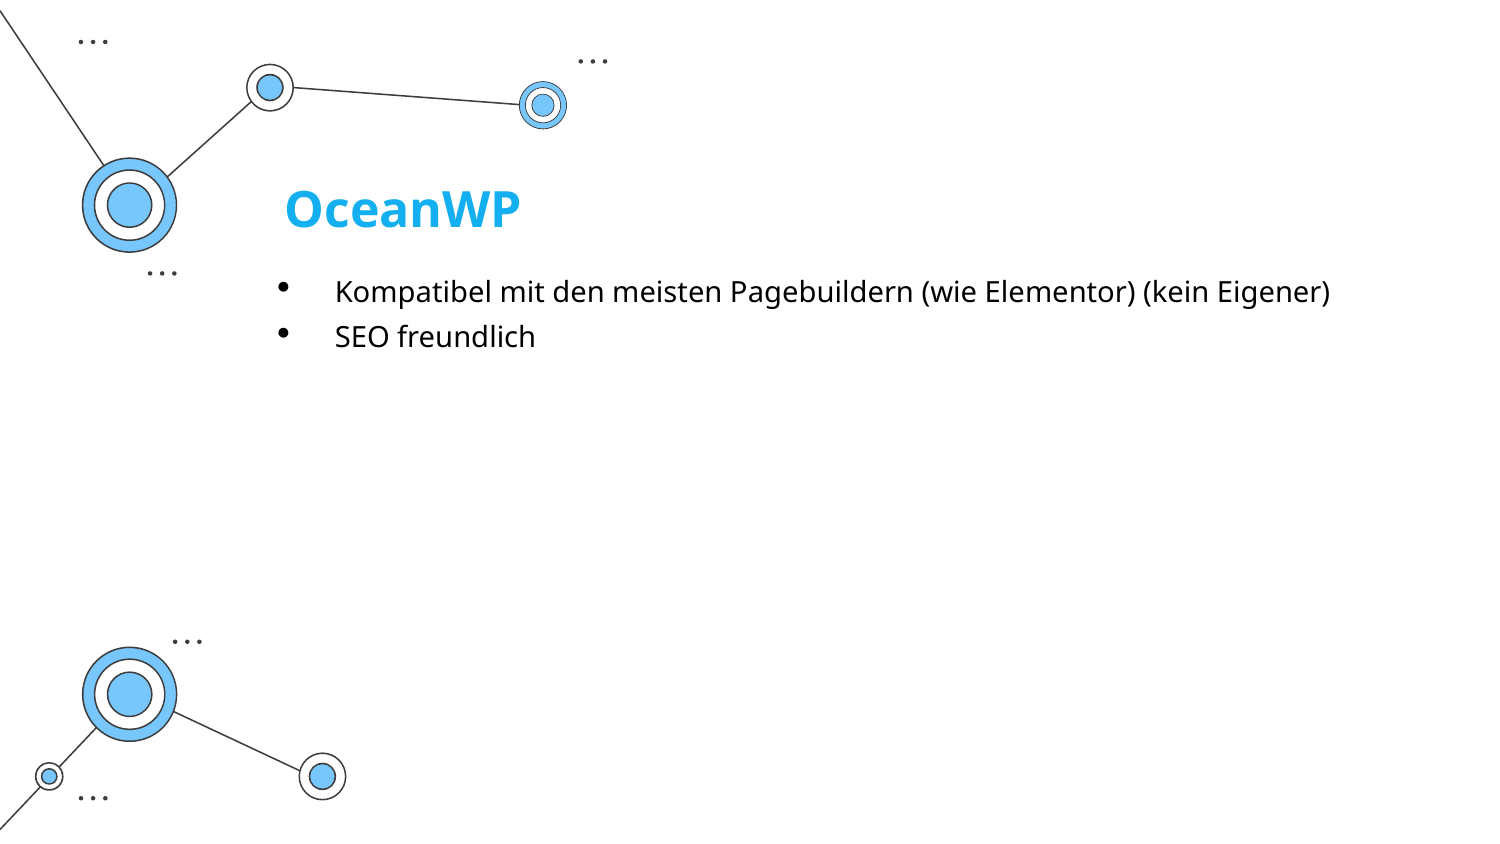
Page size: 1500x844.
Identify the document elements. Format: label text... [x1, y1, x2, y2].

text_box OceanWP [269, 170, 537, 245]
text_box Kompatibel mit den meisten Pagebuildern (wie Elementor) (kein Eigener) SEO freundlich [263, 255, 1500, 362]
